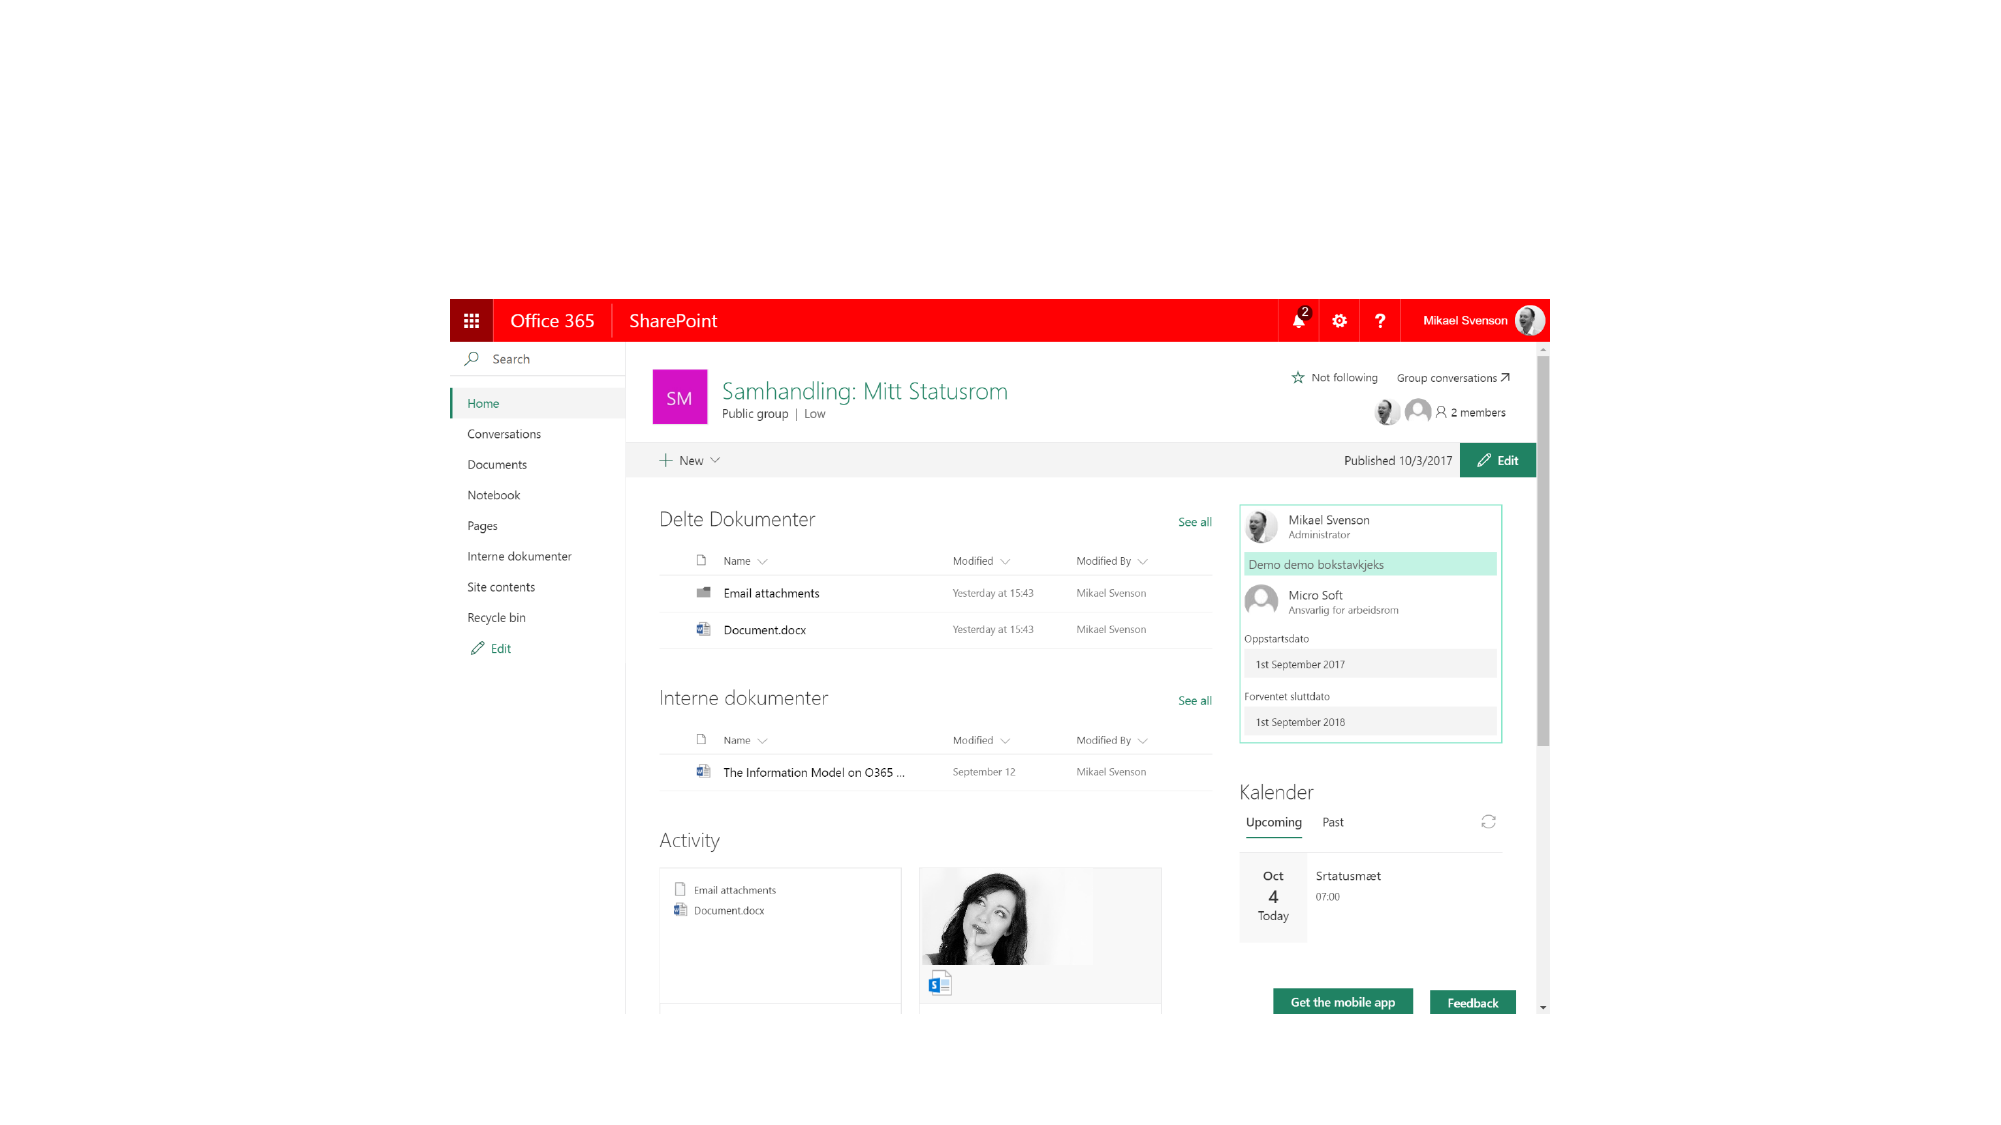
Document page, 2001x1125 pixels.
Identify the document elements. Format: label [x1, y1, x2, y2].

picture [450, 299, 1550, 1014]
